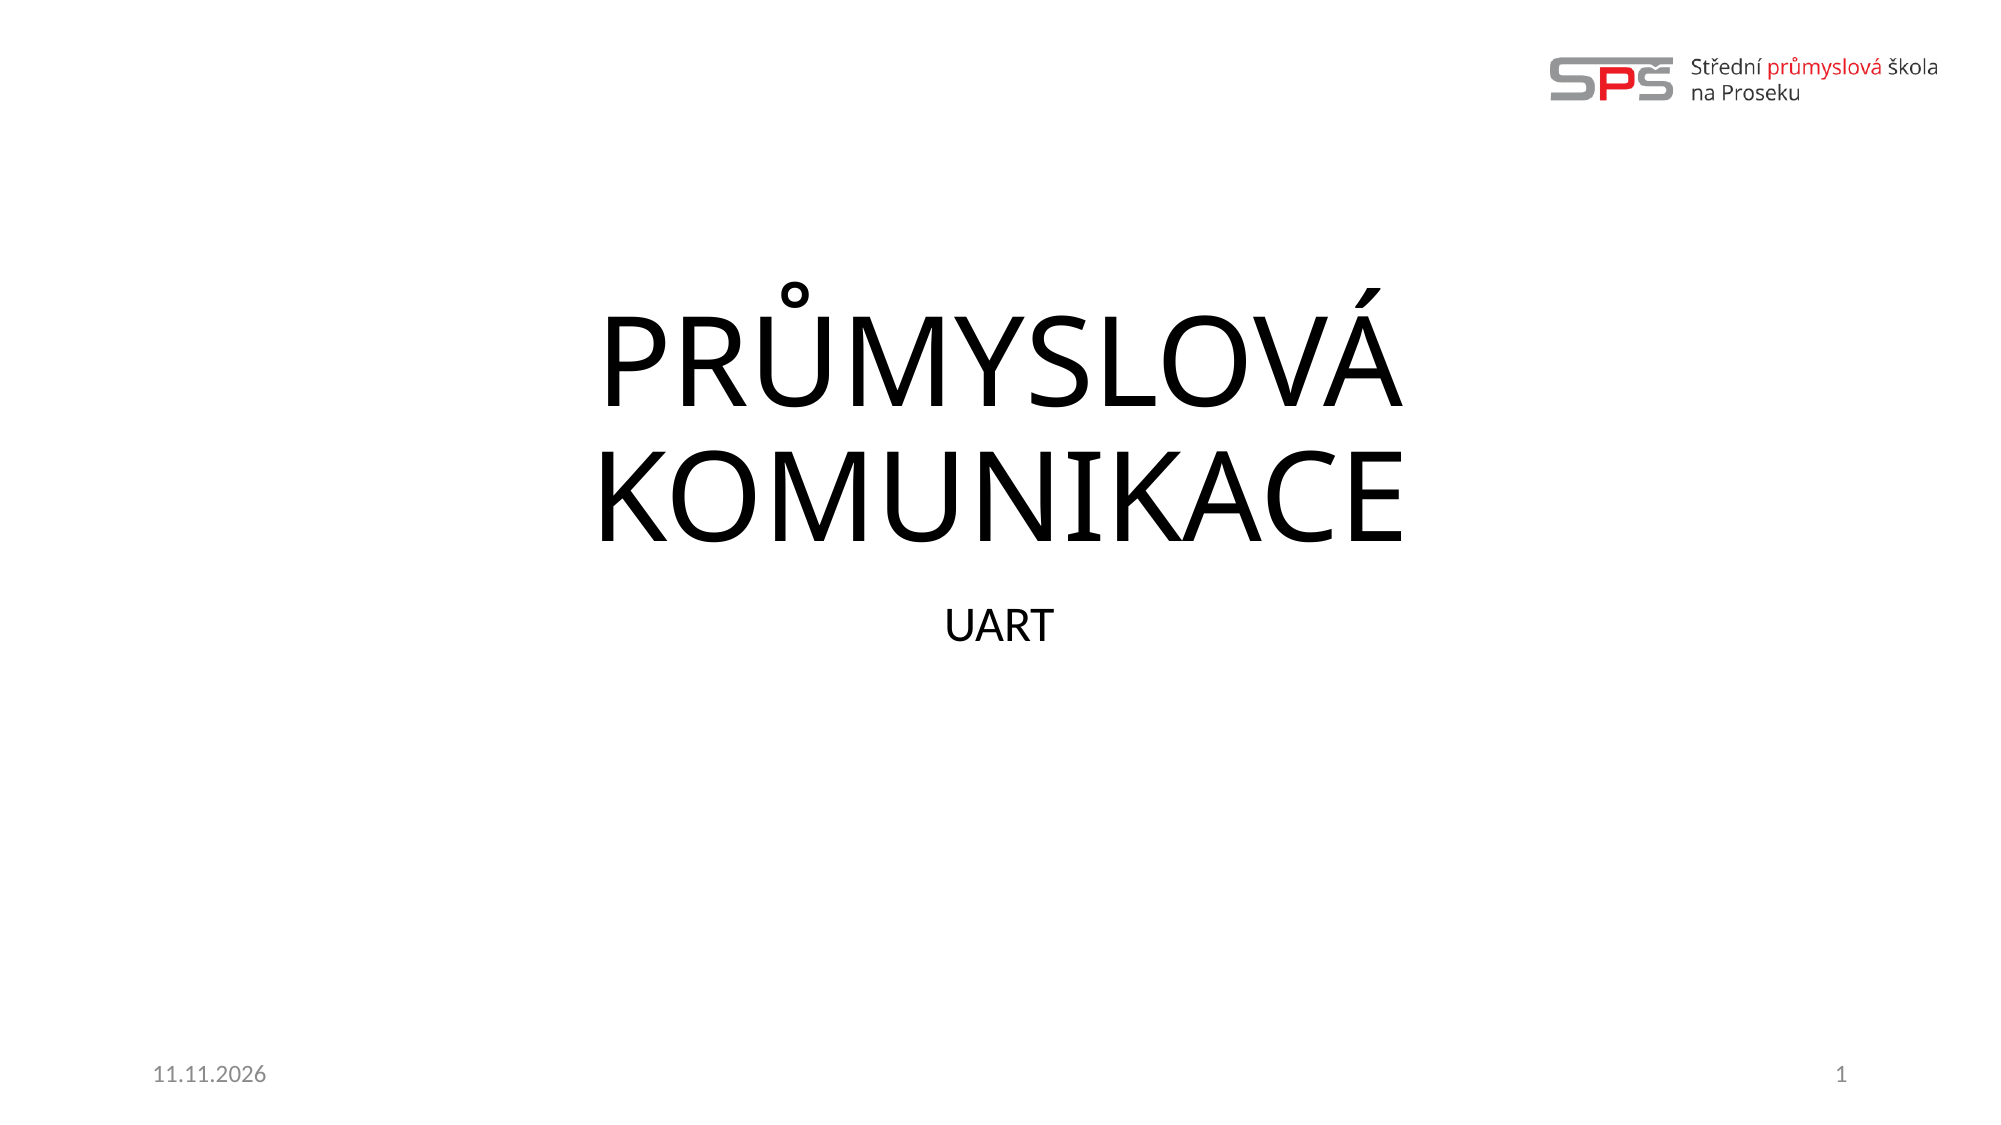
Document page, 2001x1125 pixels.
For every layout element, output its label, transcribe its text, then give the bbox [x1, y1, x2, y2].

title průmyslová komunikace [249, 184, 1750, 576]
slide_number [137, 1042, 588, 1103]
slide_number 1 [1412, 1042, 1863, 1103]
subtitle UART [249, 590, 1750, 863]
picture [1524, 22, 1975, 134]
